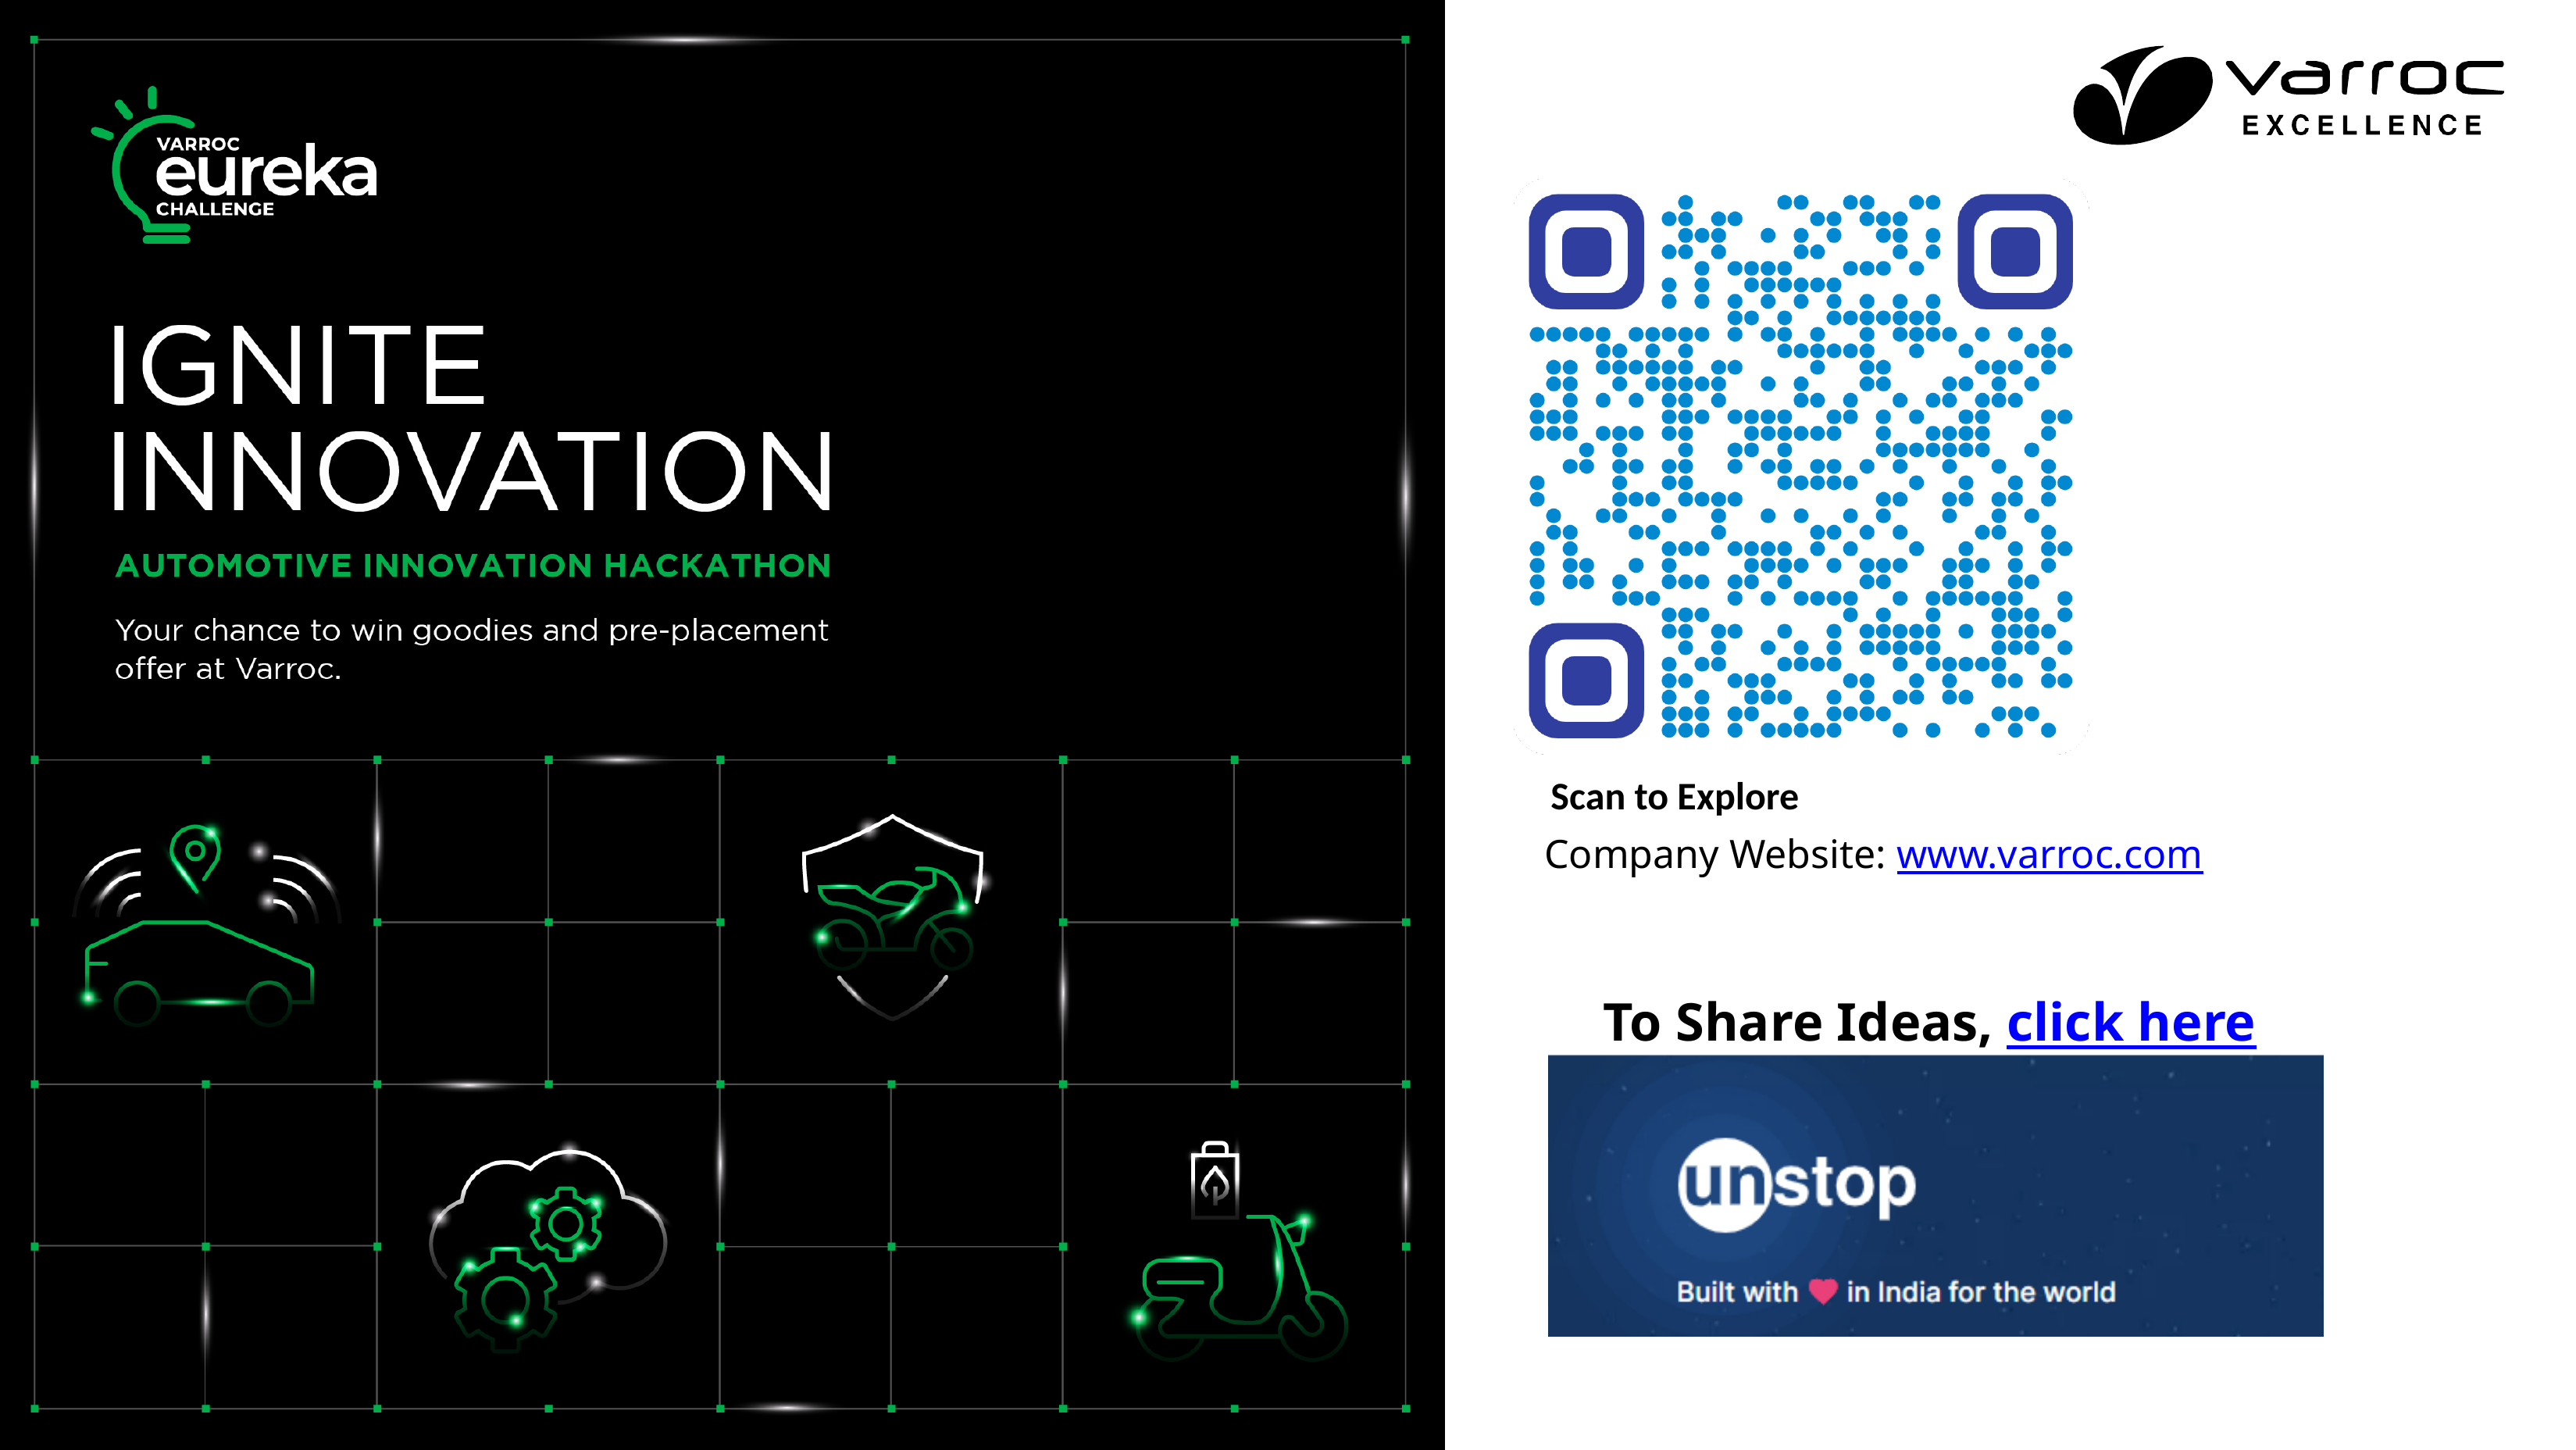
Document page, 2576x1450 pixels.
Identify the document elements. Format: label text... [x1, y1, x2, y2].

picture [1512, 177, 2090, 755]
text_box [2073, 45, 2505, 145]
picture [1548, 1054, 2324, 1337]
text_box Company Website: www.varroc.com [1532, 823, 2332, 945]
text_box To Share Ideas, click here [1488, 983, 2372, 1070]
picture [0, 0, 1445, 1450]
text_box Scan to Explore [1539, 764, 2089, 823]
